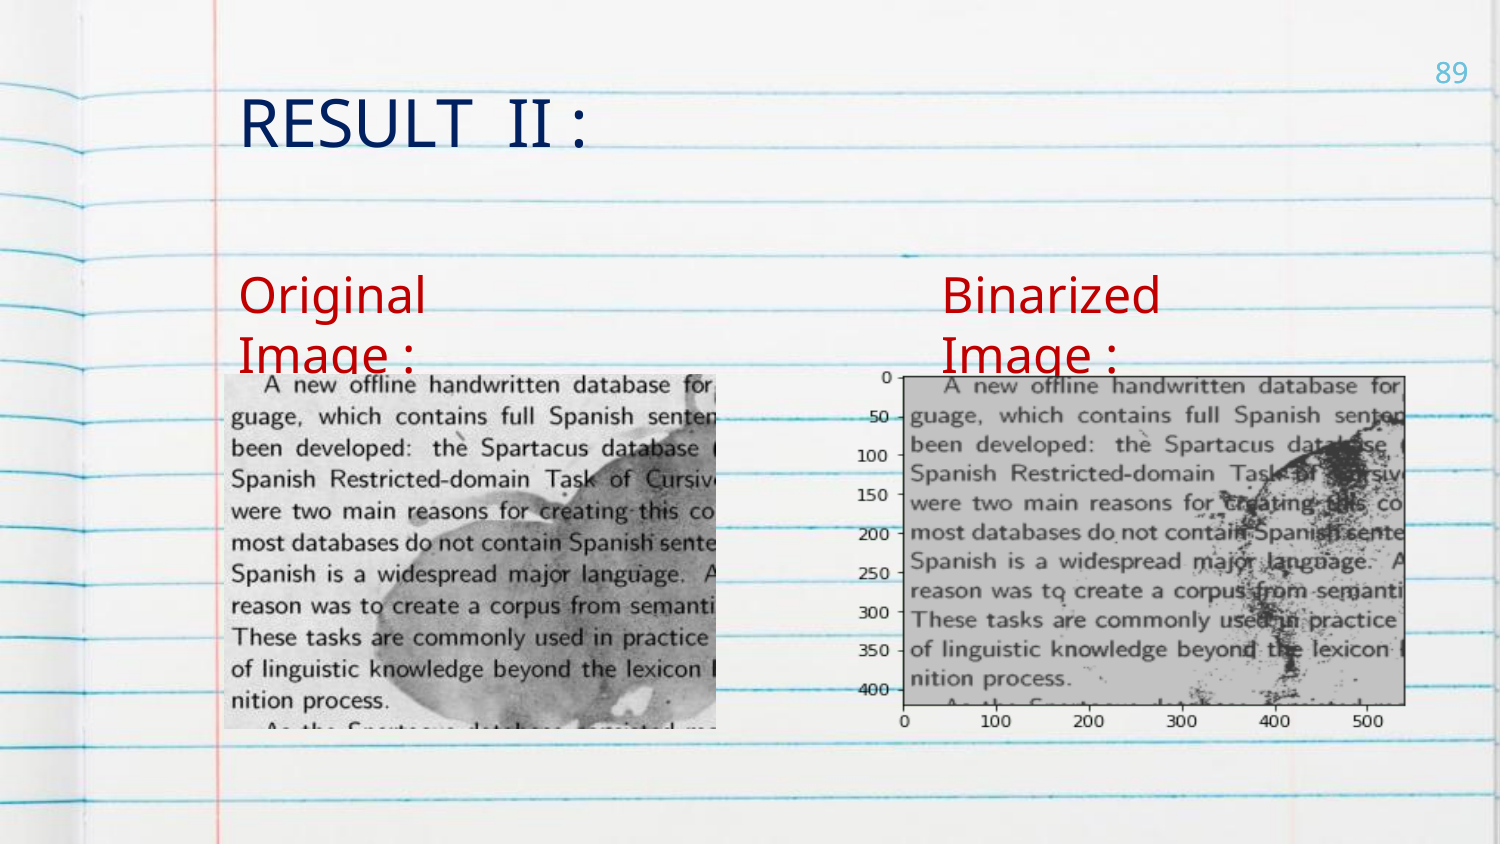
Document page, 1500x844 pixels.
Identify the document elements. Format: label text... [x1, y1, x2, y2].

text_box 89 [1378, 41, 1469, 107]
text_box RESULT II : [223, 73, 614, 169]
picture [0, 0, 1500, 844]
text_box Original Image : [223, 256, 632, 374]
text_box Binarized Image : [927, 256, 1336, 359]
